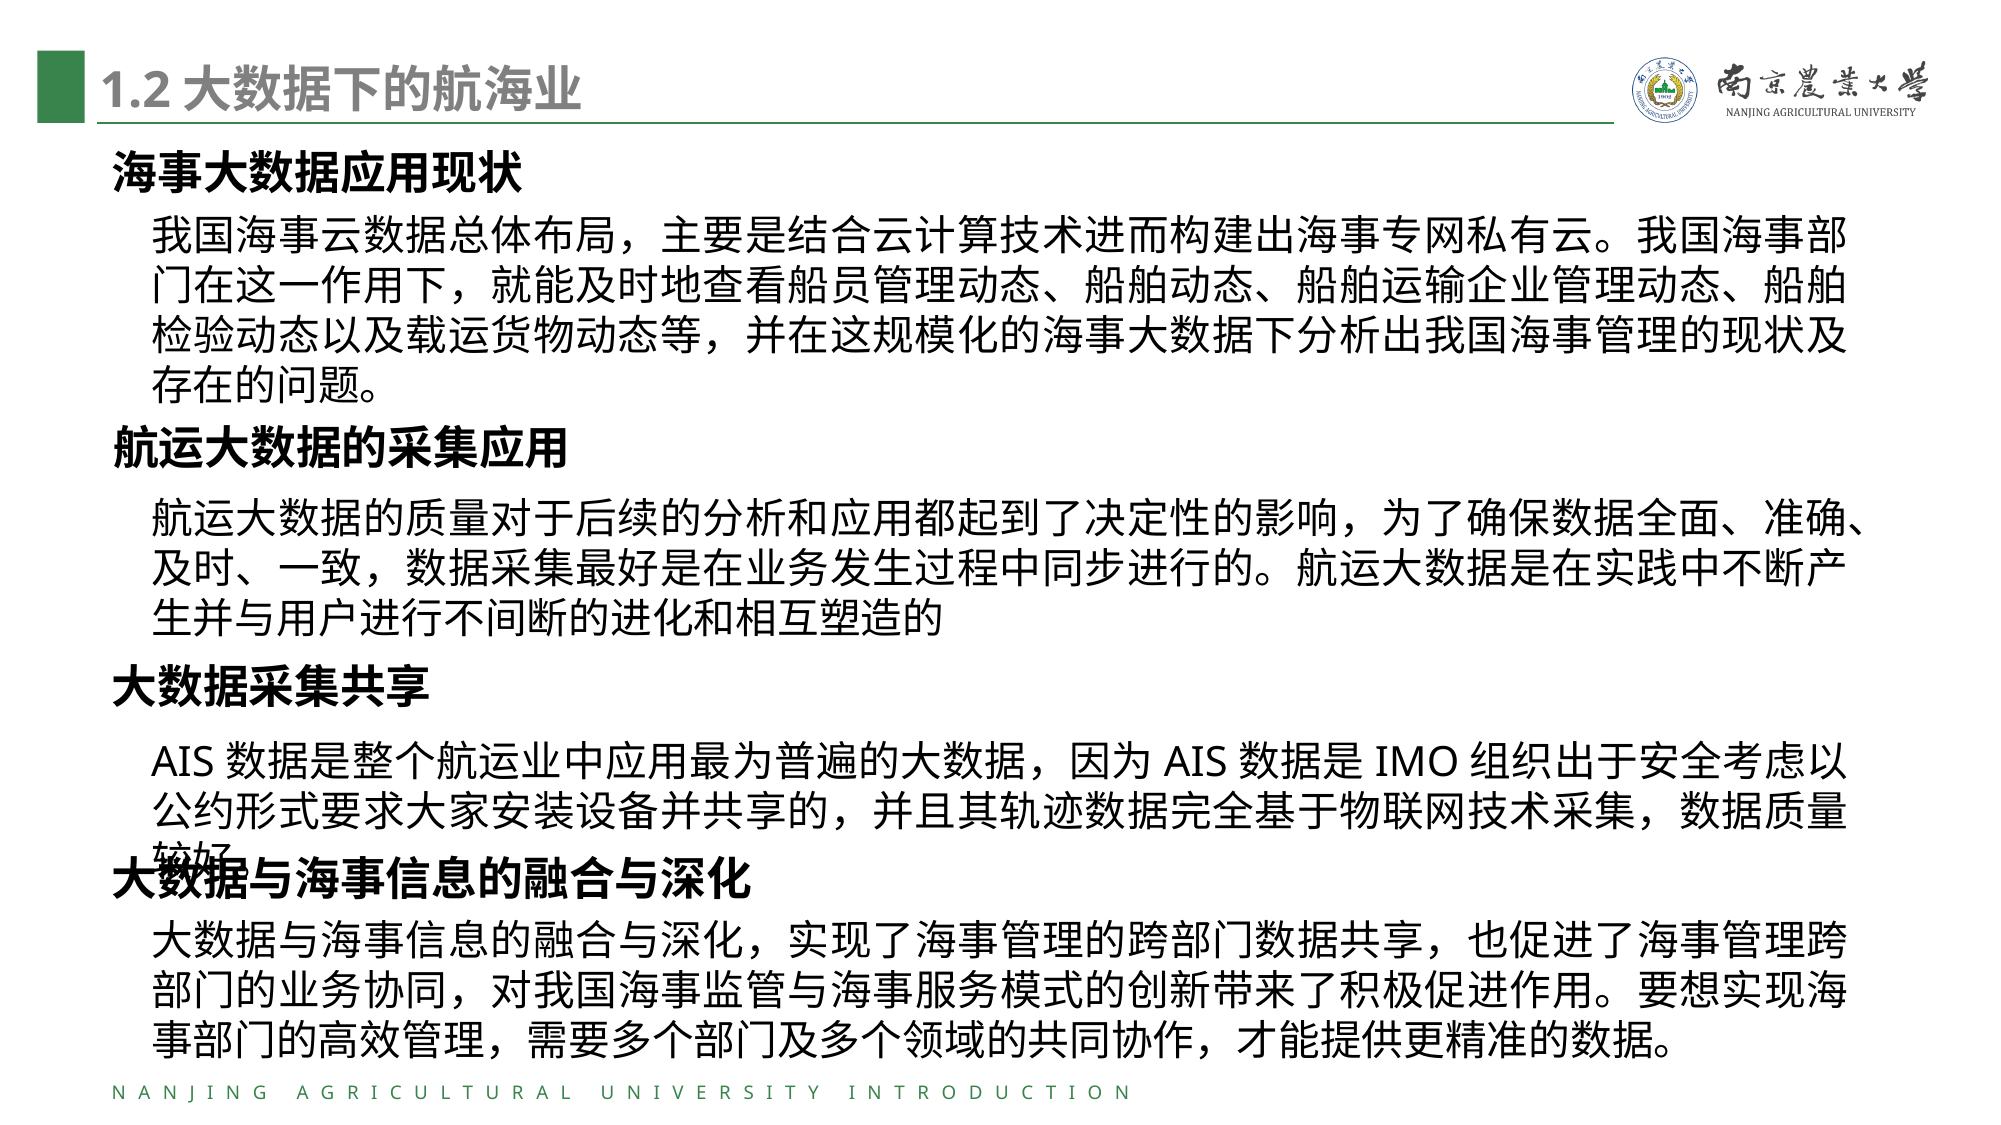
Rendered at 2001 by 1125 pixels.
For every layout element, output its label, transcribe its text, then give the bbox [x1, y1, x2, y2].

text_box NANJING AGRICULTURAL UNIVERSITY INTRODUCTION [96, 1073, 1903, 1111]
text_box 航运大数据的质量对于后续的分析和应用都起到了决定性的影响，为了确保数据全面、准确、及时、一致，数据采集最好是在业务发生过程中同步进行的。航运大数据是在实践中不断产生并与用户进行不间断的进化和相互塑造的 [136, 484, 1864, 649]
picture [1632, 57, 1928, 123]
text_box 大数据采集共享 [96, 650, 654, 721]
text_box 1.2大数据下的航海业 [84, 50, 653, 125]
text_box AIS数据是整个航运业中应用最为普遍的大数据，因为AIS数据是IMO组织出于安全考虑以公约形式要求大家安装设备并共享的，并且其轨迹数据完全基于物联网技术采集，数据质量较好。 [136, 727, 1864, 893]
text_box 海事大数据应用现状 [96, 136, 654, 206]
text_box 我国海事云数据总体布局，主要是结合云计算技术进而构建出海事专网私有云。我国海事部门在这一作用下，就能及时地查看船员管理动态、船舶动态、船舶运输企业管理动态、船舶检验动态以及载运货物动态等，并在这规模化的海事大数据下分析出我国海事管理的现状及存在的问题。 [136, 201, 1864, 417]
text_box 大数据与海事信息的融合与深化 [96, 842, 806, 912]
text_box 大数据与海事信息的融合与深化，实现了海事管理的跨部门数据共享，也促进了海事管理跨部门的业务协同，对我国海事监管与海事服务模式的创新带来了积极促进作用。要想实现海事部门的高效管理，需要多个部门及多个领域的共同协作，才能提供更精准的数据。 [136, 906, 1864, 1072]
text_box [36, 50, 84, 124]
text_box 航运大数据的采集应用 [98, 411, 655, 481]
